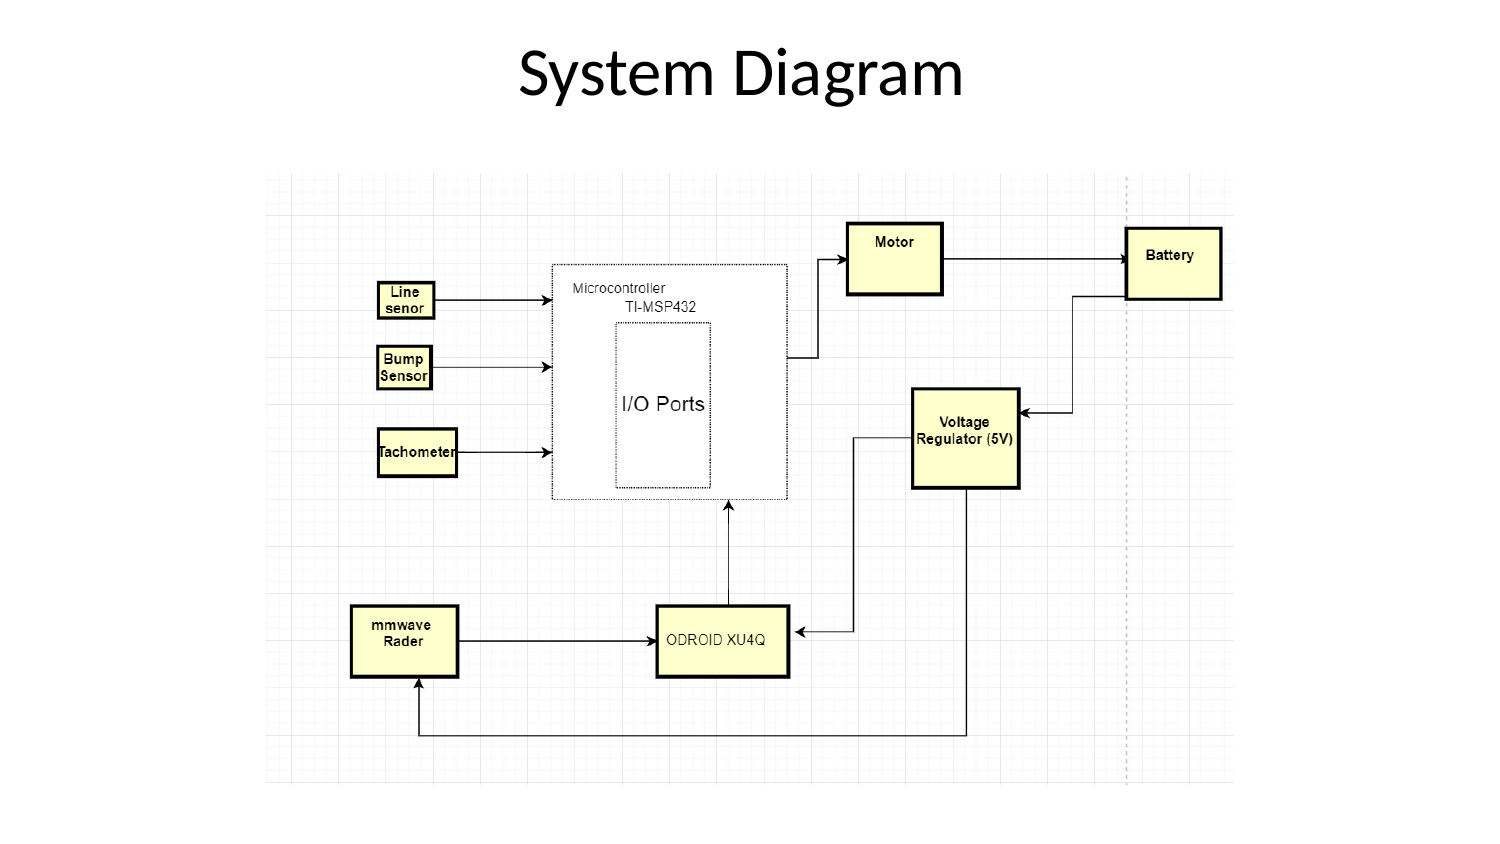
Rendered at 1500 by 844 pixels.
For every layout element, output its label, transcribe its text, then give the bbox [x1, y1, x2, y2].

picture [266, 172, 1234, 786]
title System Diagram [225, 33, 1275, 118]
